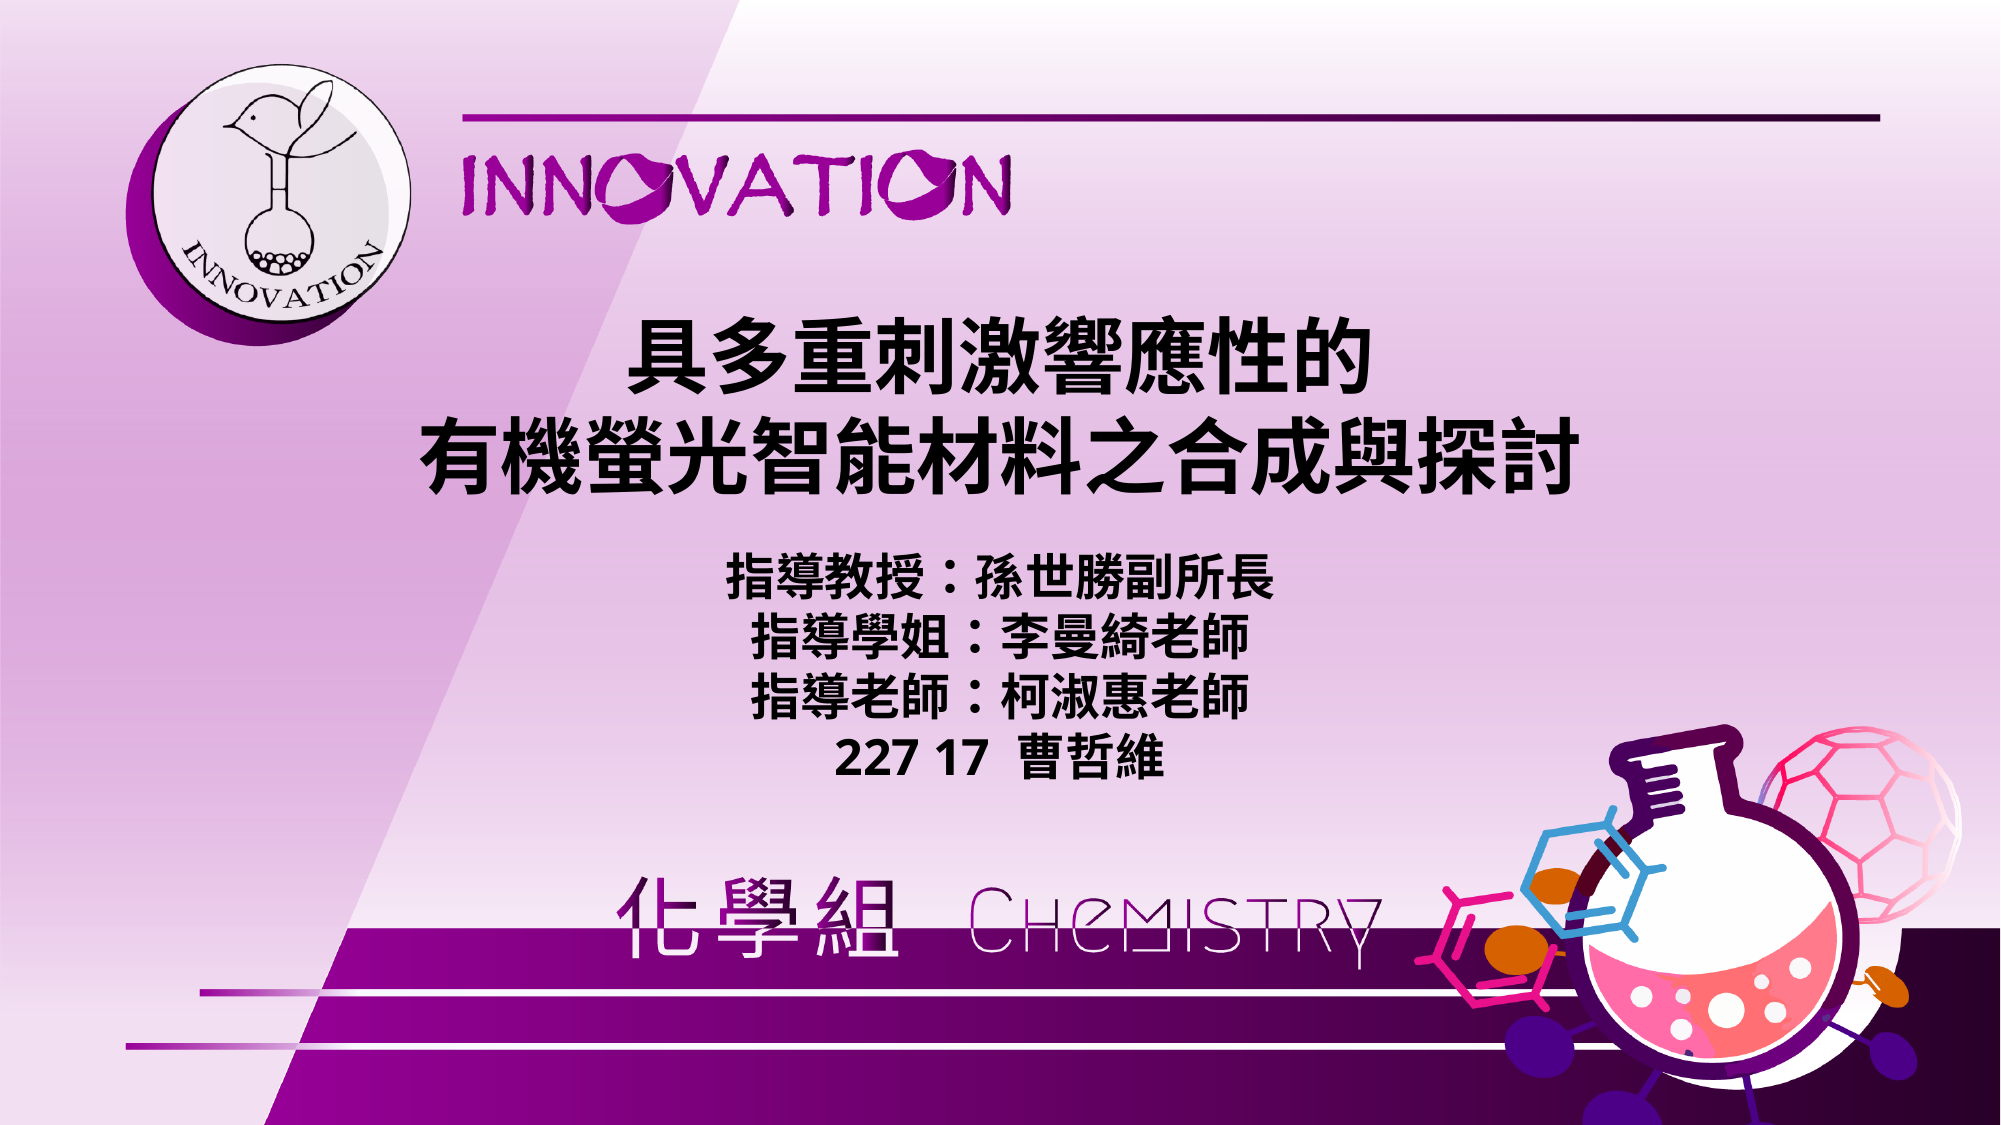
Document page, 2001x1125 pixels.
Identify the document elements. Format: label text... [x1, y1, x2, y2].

text_box 具多重刺激響應性的 有機螢光智能材料之合成與探討 [225, 119, 1775, 512]
text_box 指導教授：孫世勝副所長 指導學姐：李曼綺老師 指導老師：柯淑惠老師 227 17 曹哲維 [249, 538, 1750, 901]
picture [0, 0, 2001, 1125]
